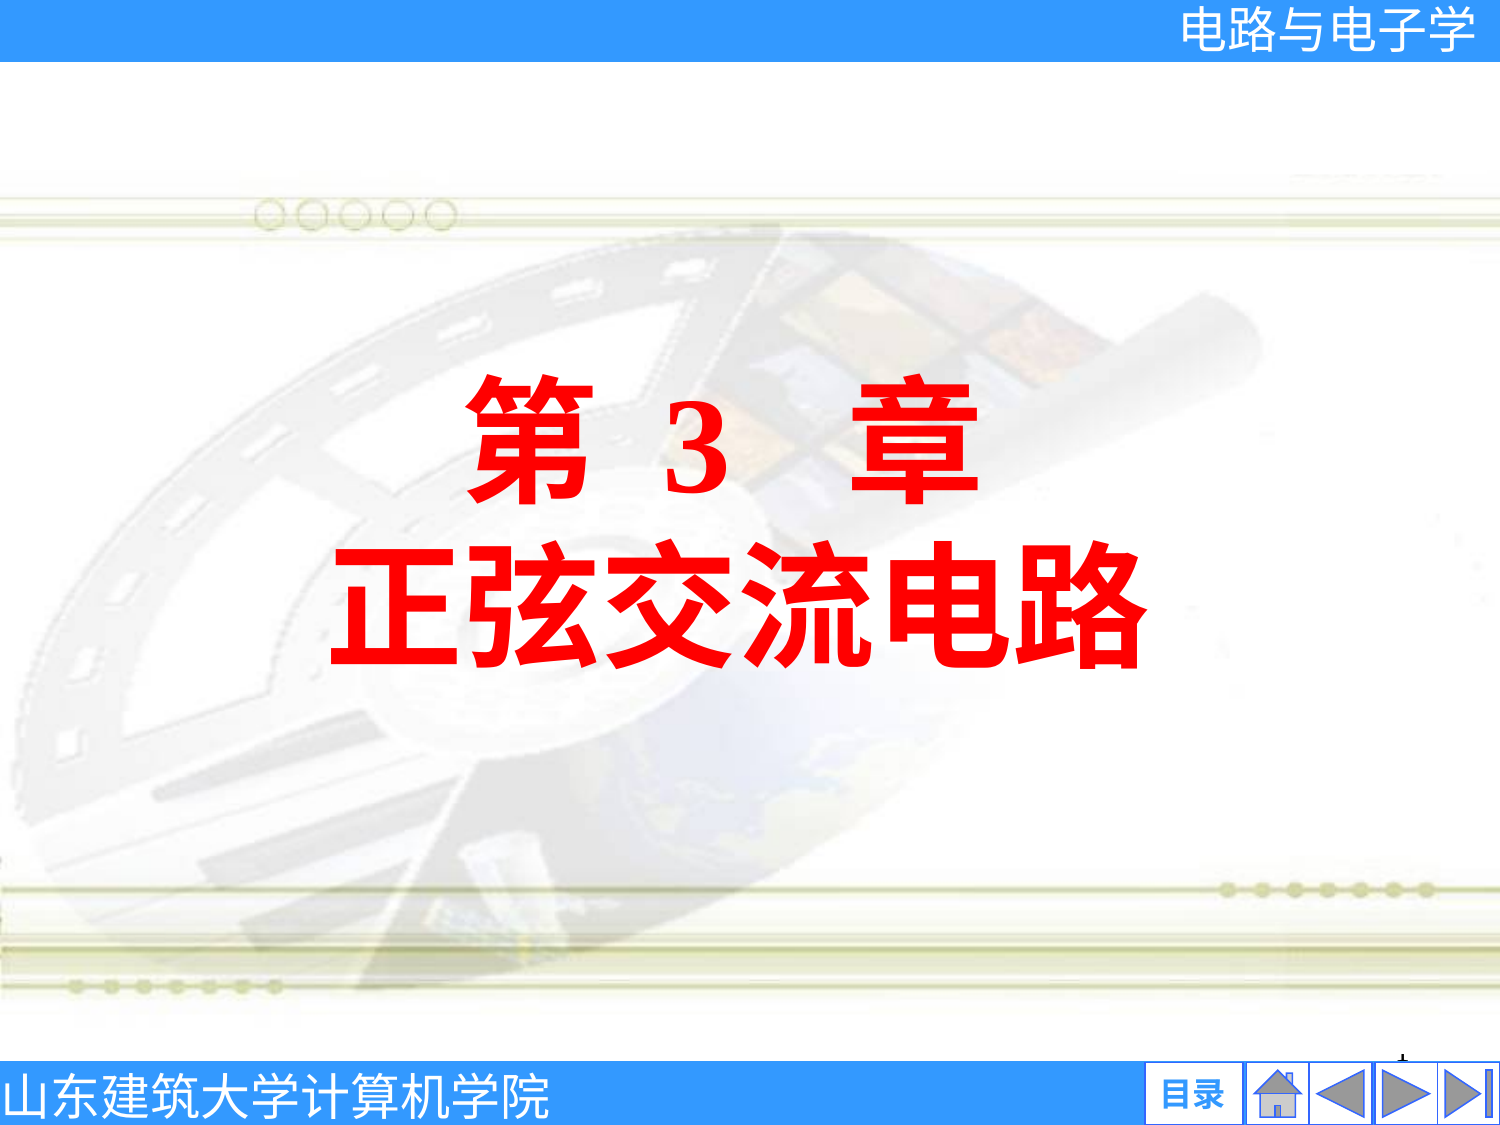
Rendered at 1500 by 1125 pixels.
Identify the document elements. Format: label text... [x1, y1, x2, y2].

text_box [0, 66, 1500, 1055]
slide_number 1 [1074, 1061, 1425, 1103]
